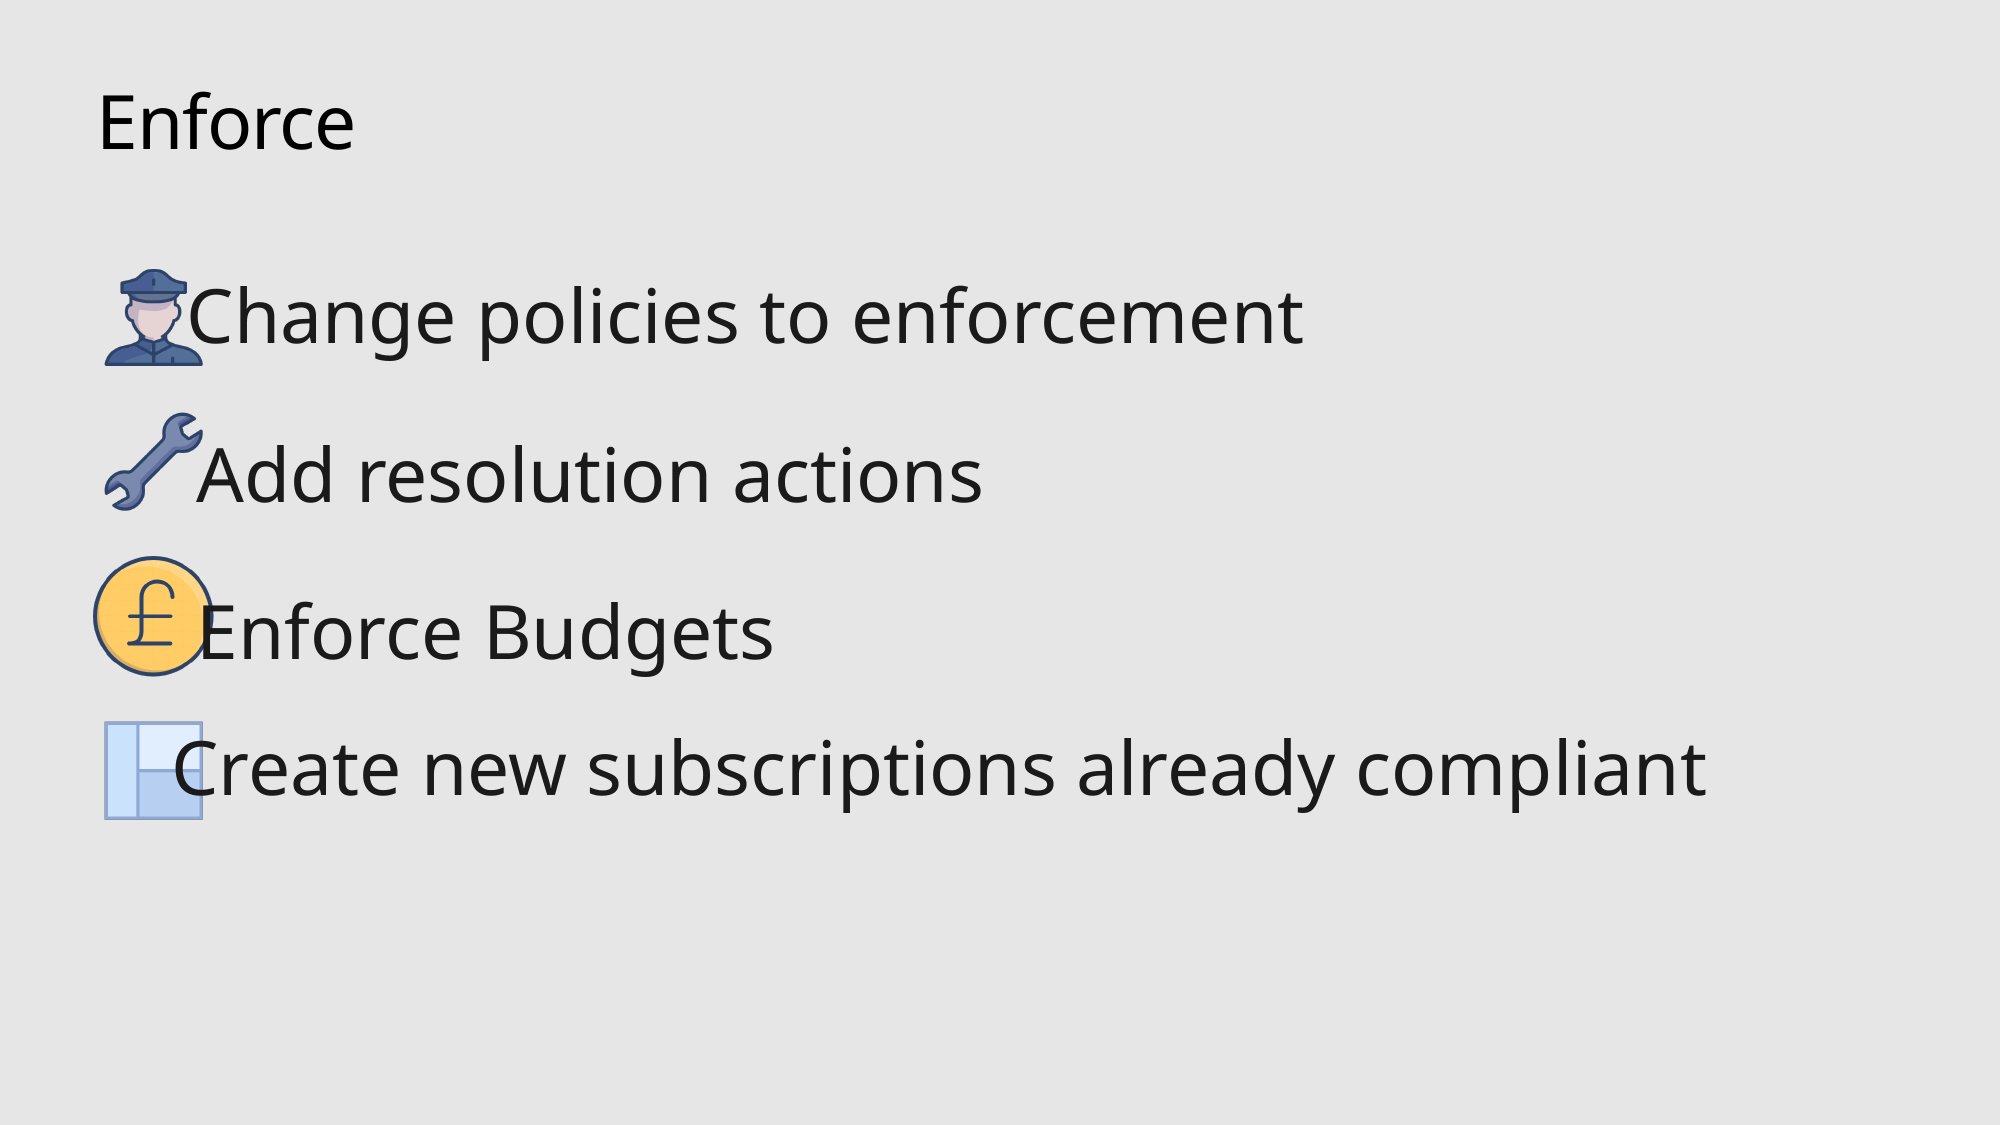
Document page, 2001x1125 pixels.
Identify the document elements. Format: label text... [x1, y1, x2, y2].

picture [102, 267, 204, 369]
text_box Add resolution actions [196, 427, 985, 518]
text_box [191, 821, 199, 836]
text_box Change policies to enforcement [204, 268, 1306, 359]
text_box Enforce Budgets [215, 584, 776, 675]
picture [102, 720, 204, 821]
picture [91, 554, 215, 678]
title Enforce [96, 75, 1904, 166]
picture [102, 411, 204, 512]
text_box Create new subscriptions already compliant [204, 720, 1708, 811]
